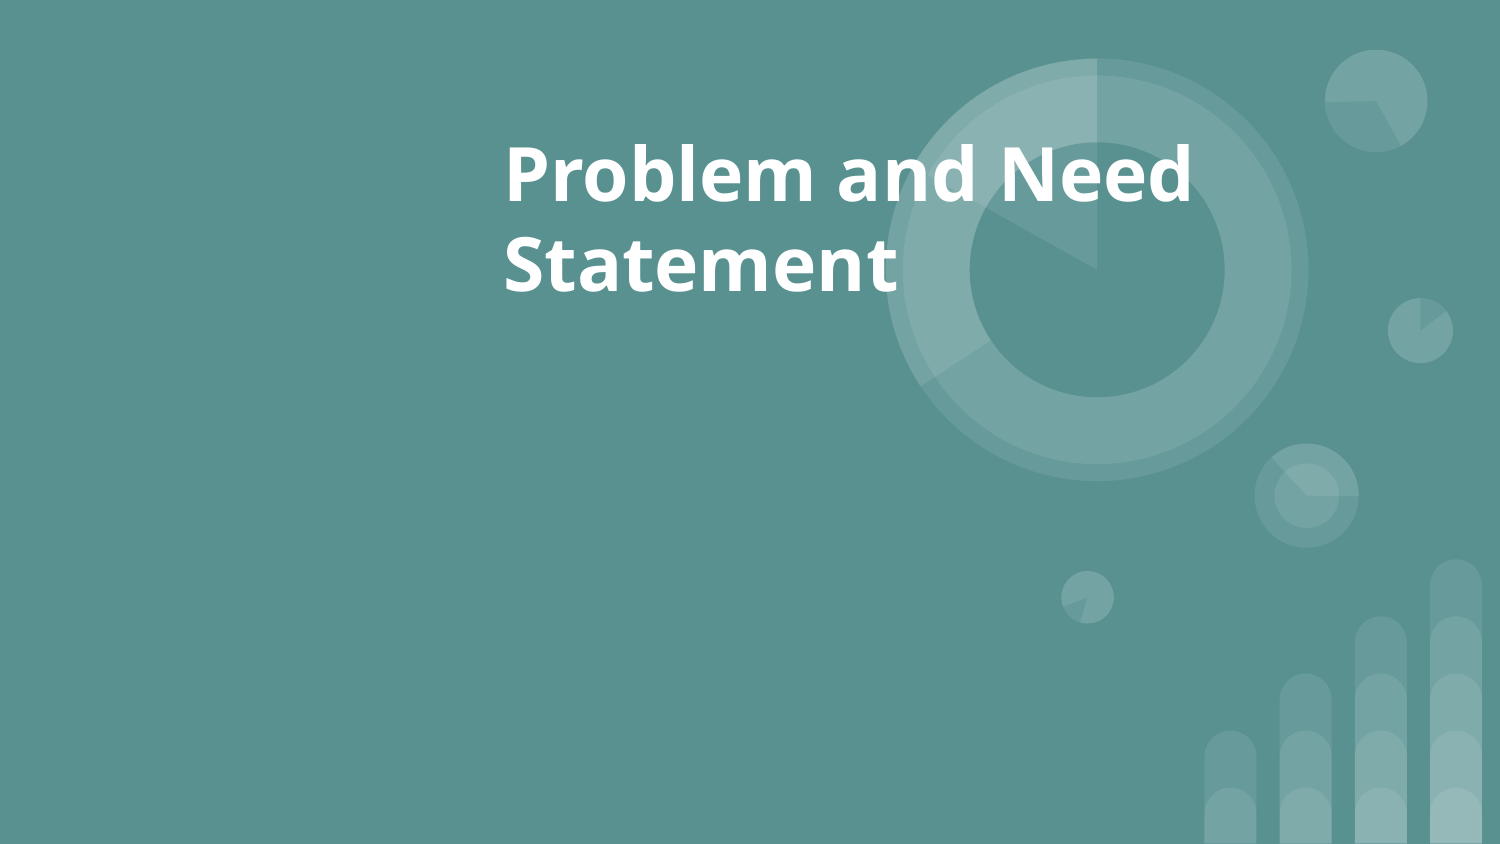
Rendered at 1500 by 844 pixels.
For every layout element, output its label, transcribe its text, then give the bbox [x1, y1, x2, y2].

title Problem and Need Statement [488, 54, 1500, 379]
